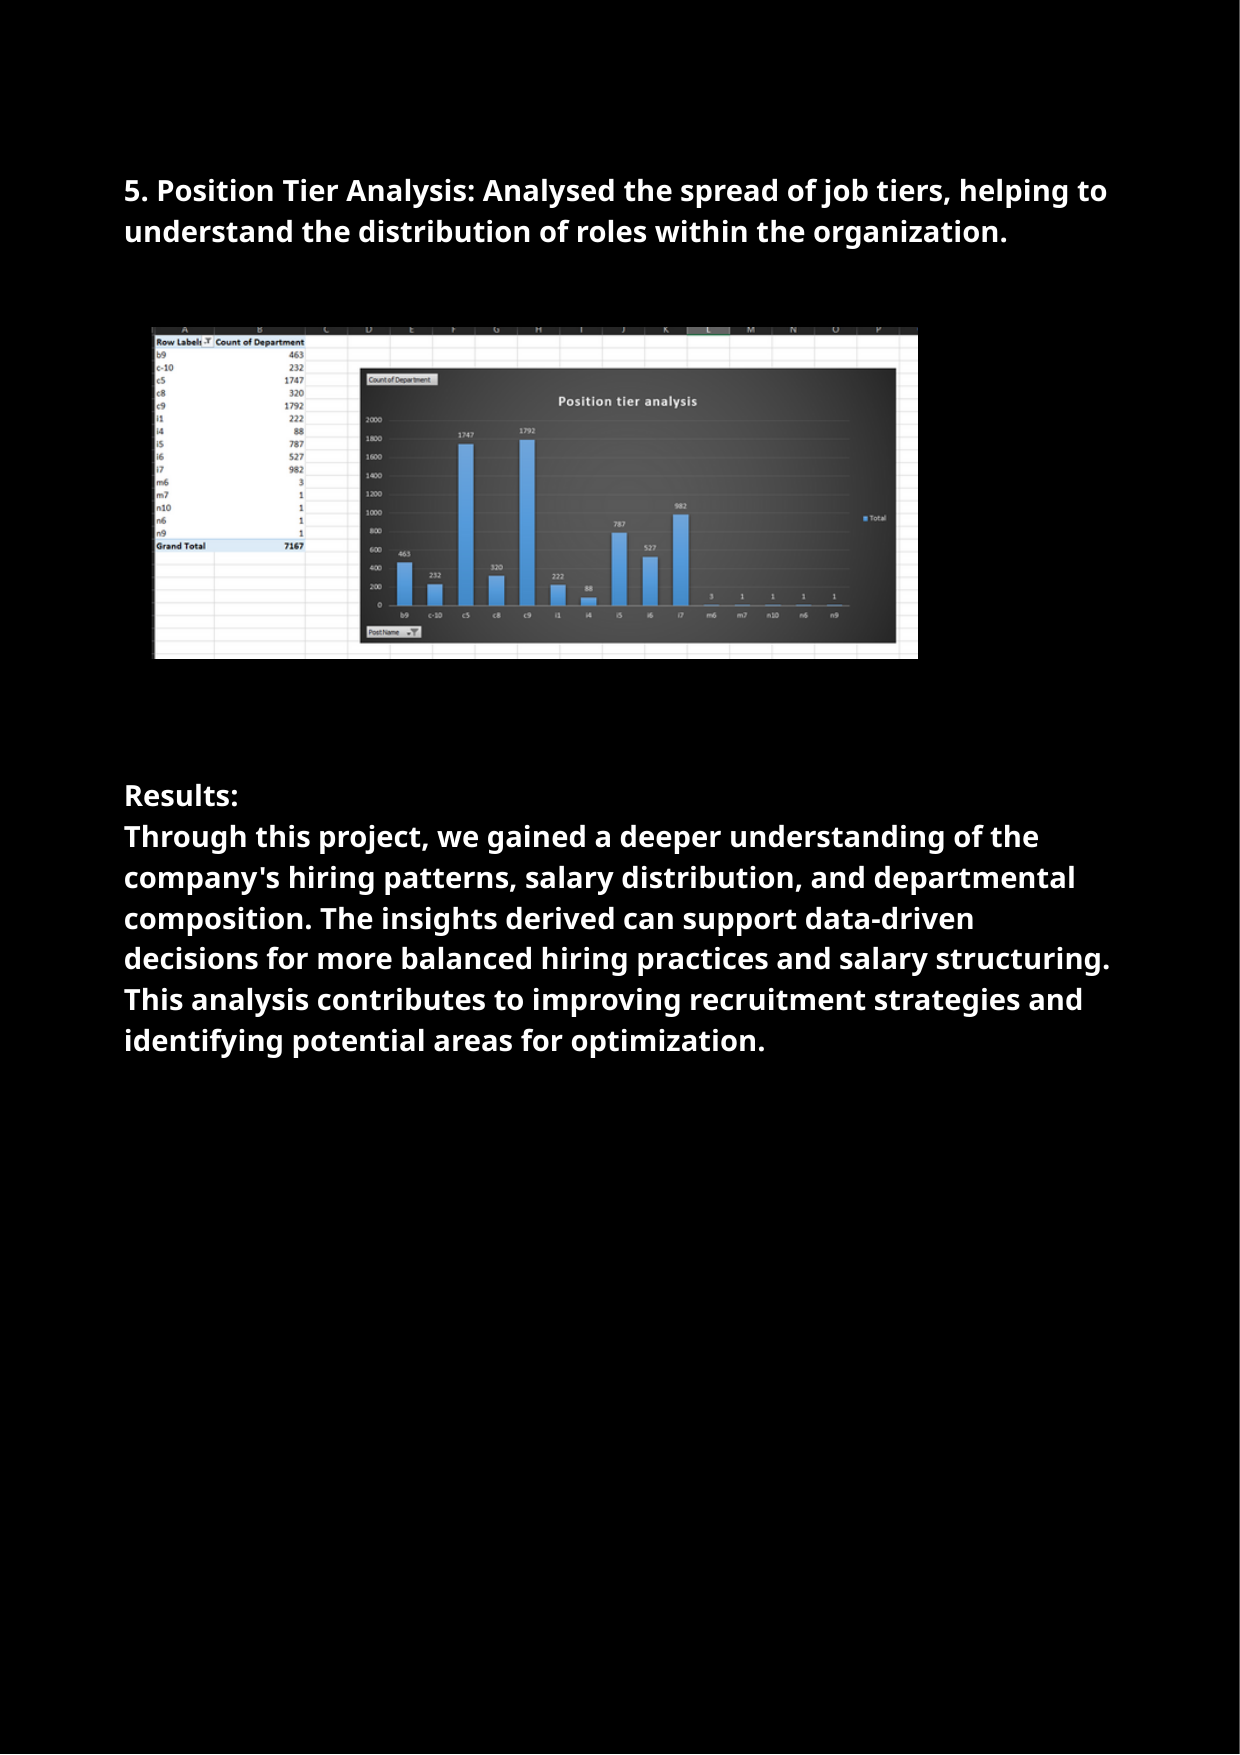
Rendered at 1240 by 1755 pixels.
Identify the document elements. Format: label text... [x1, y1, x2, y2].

text_box [151, 327, 918, 659]
text_box Results: Through this project, we gained a deeper understanding of the company's hiring patterns, salary distribution, and departmental composition. The insights derived can support data-driven decisions for more balanced hiring practices and salary structuring. This analysis contributes to improving recruitment strategies and identifying potential areas for optimization. [123, 771, 1117, 1058]
text_box 5. Position Tier Analysis: Analysed the spread of job tiers, helping to understand the distribution of roles within the organization. [123, 166, 1117, 249]
